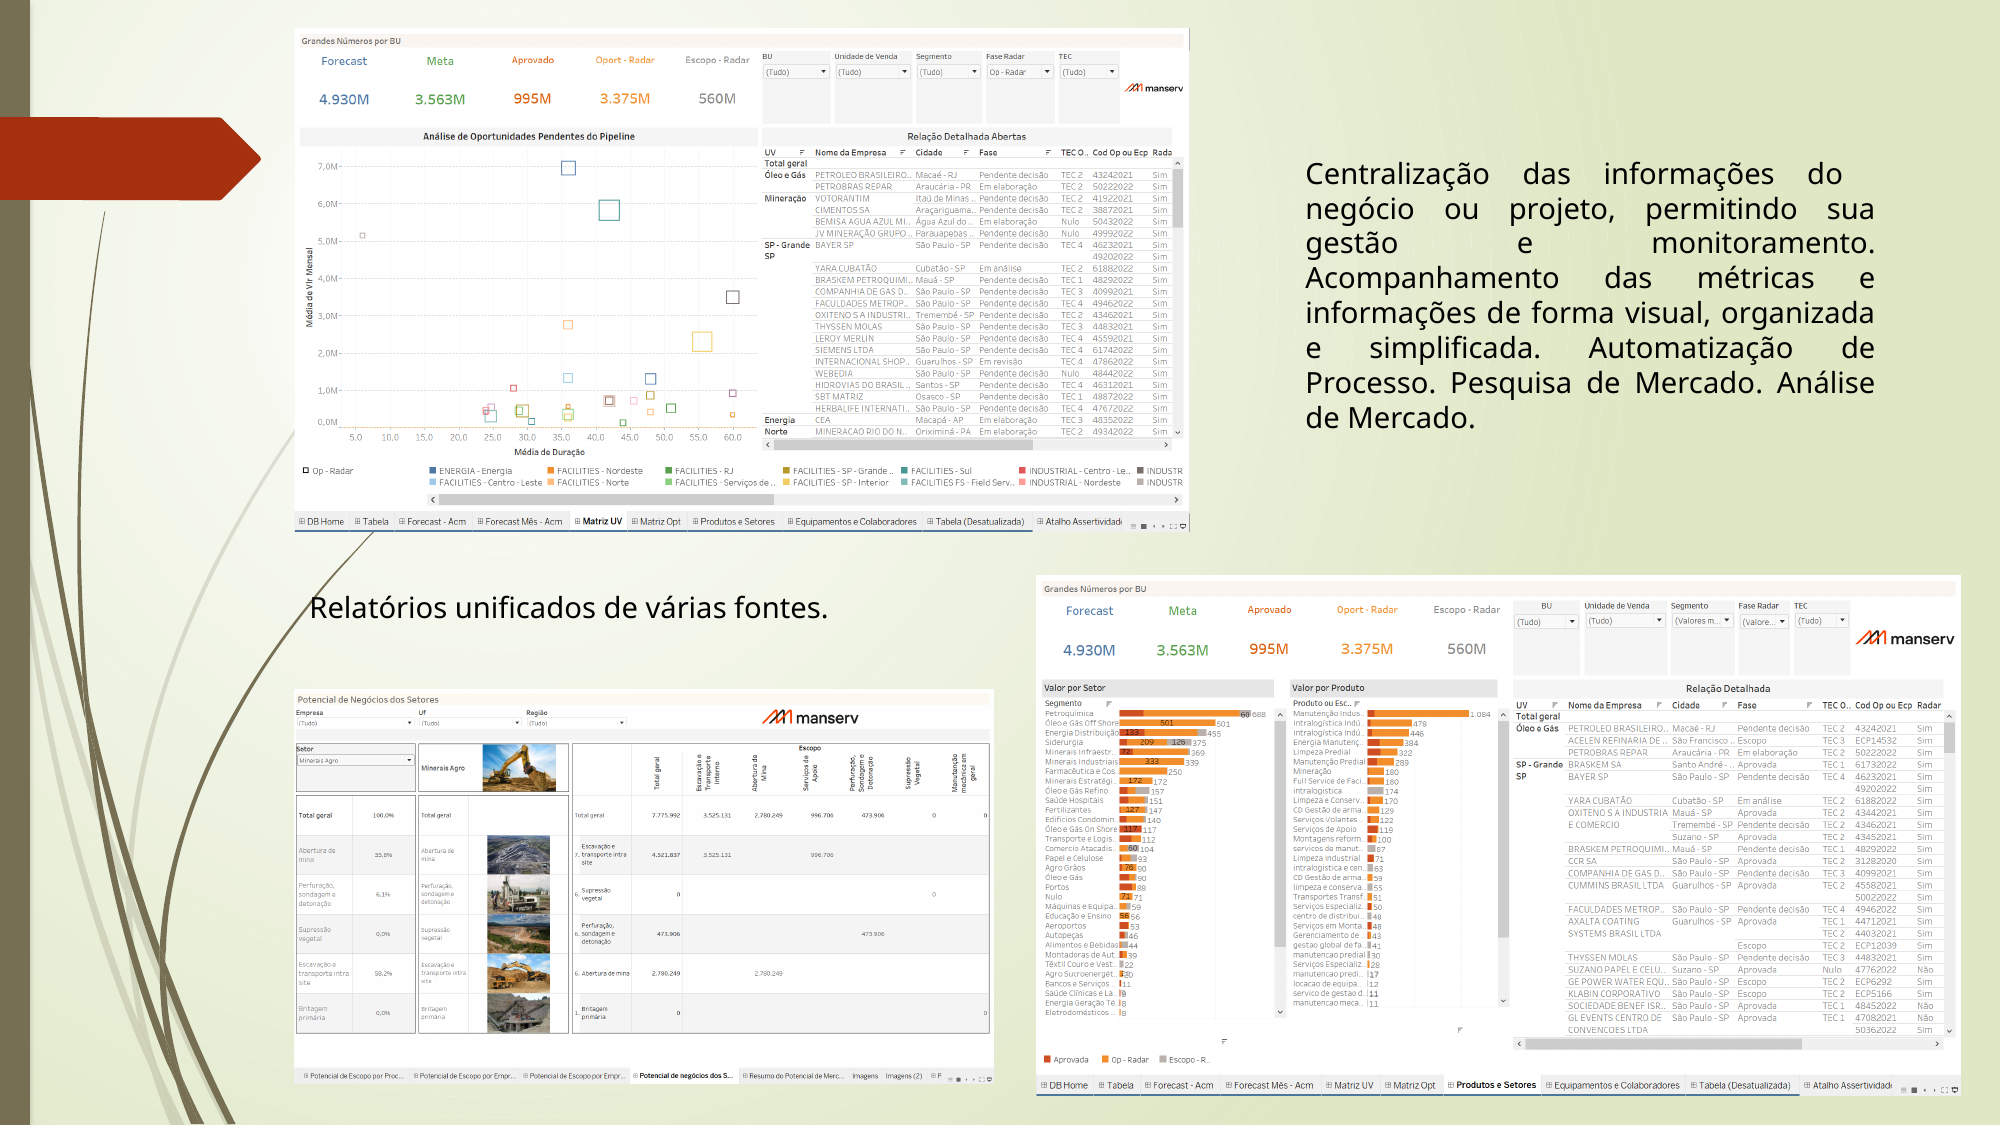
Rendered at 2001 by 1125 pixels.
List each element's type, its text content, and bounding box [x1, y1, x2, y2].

picture [294, 28, 1190, 532]
picture [1035, 574, 1962, 1096]
picture [294, 689, 994, 1085]
text_box Centralização das informações do negócio ou projeto, permitindo sua gestão e monitoramento. Acompanhamento das métricas e informações de forma visual, organizada e simplificada. Automatização de Processo. Pesquisa de Mercado. Análise de Mercado. [1290, 147, 1891, 442]
text_box Relatórios unificados de várias fontes. [294, 582, 983, 632]
